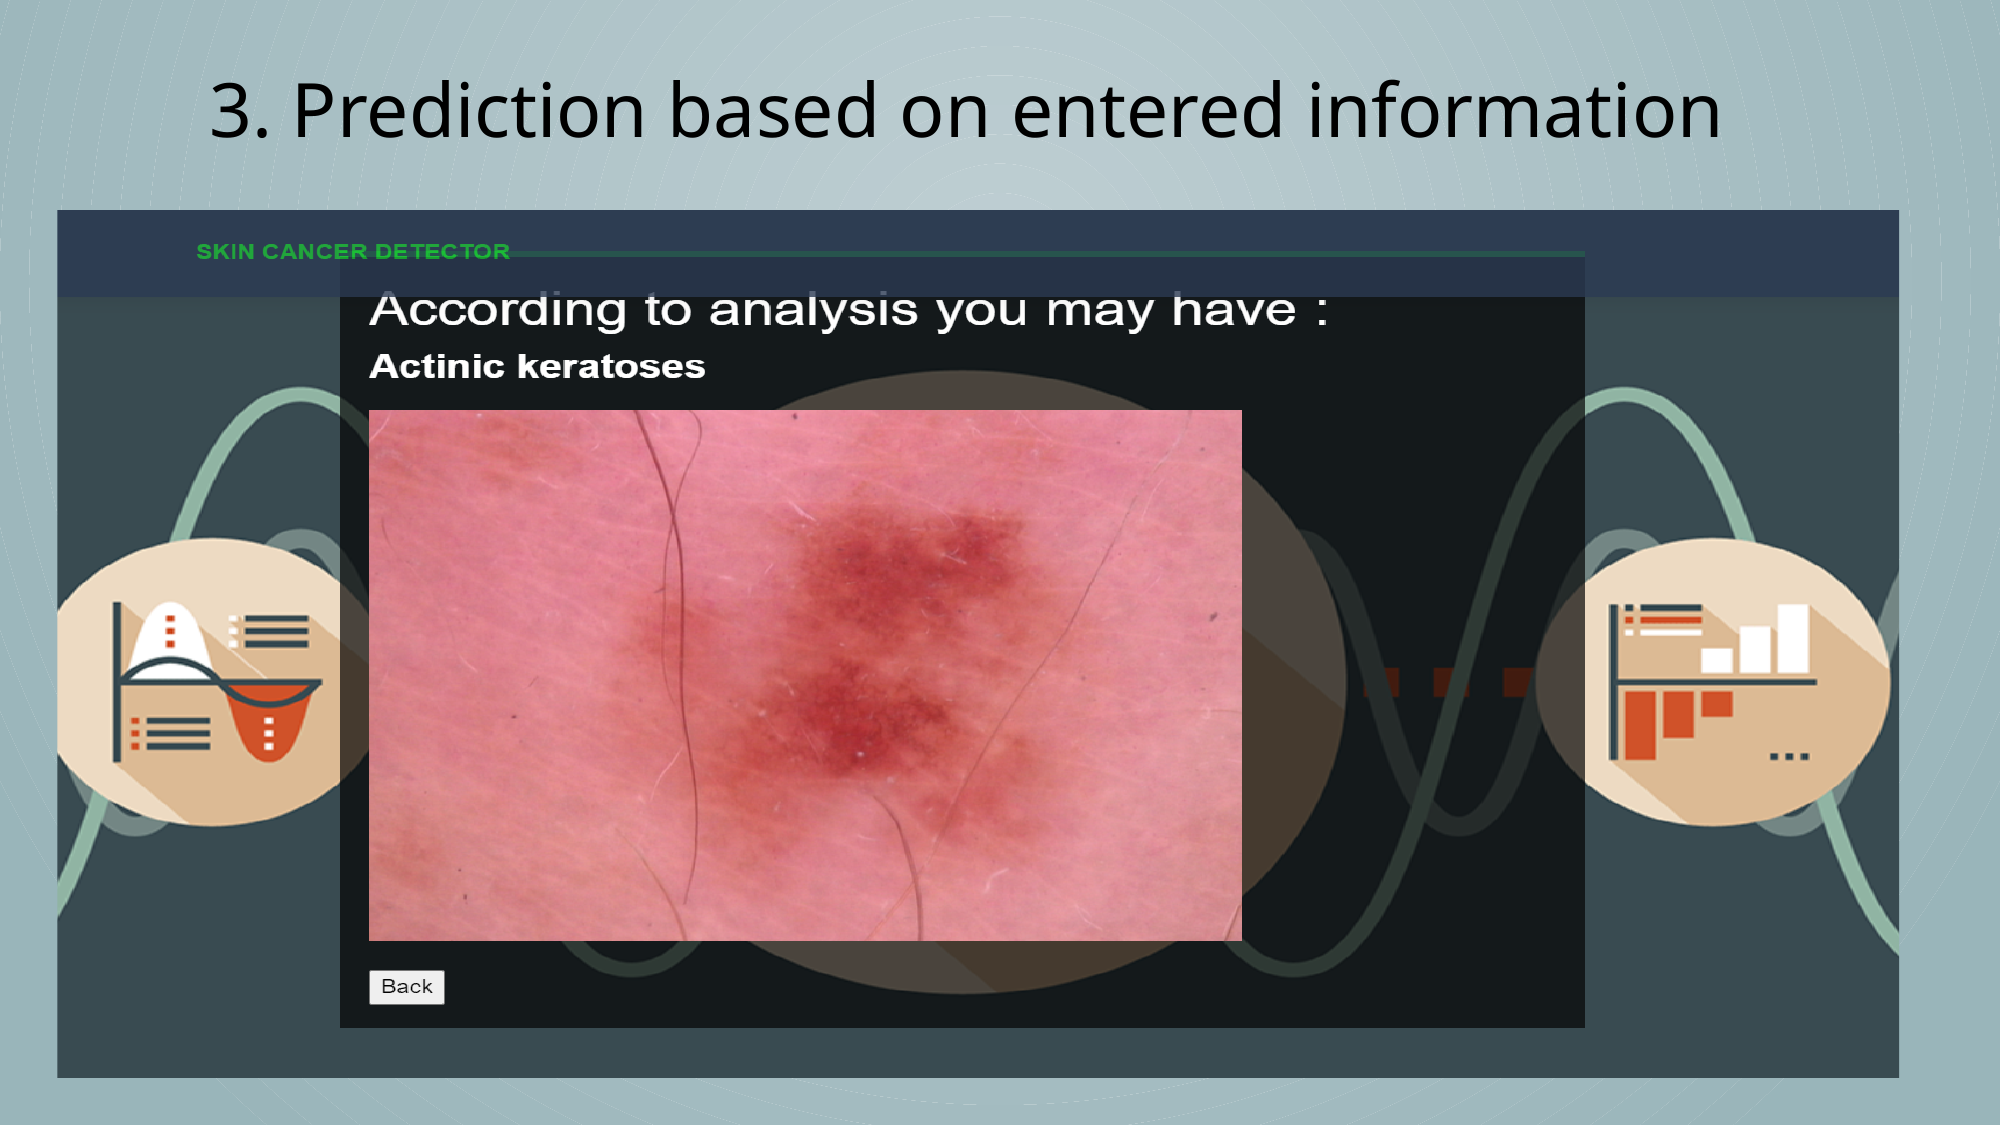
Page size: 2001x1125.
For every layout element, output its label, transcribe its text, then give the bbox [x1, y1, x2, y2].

picture [57, 210, 1900, 1078]
text_box 3. Prediction based on entered information [194, 54, 1821, 160]
